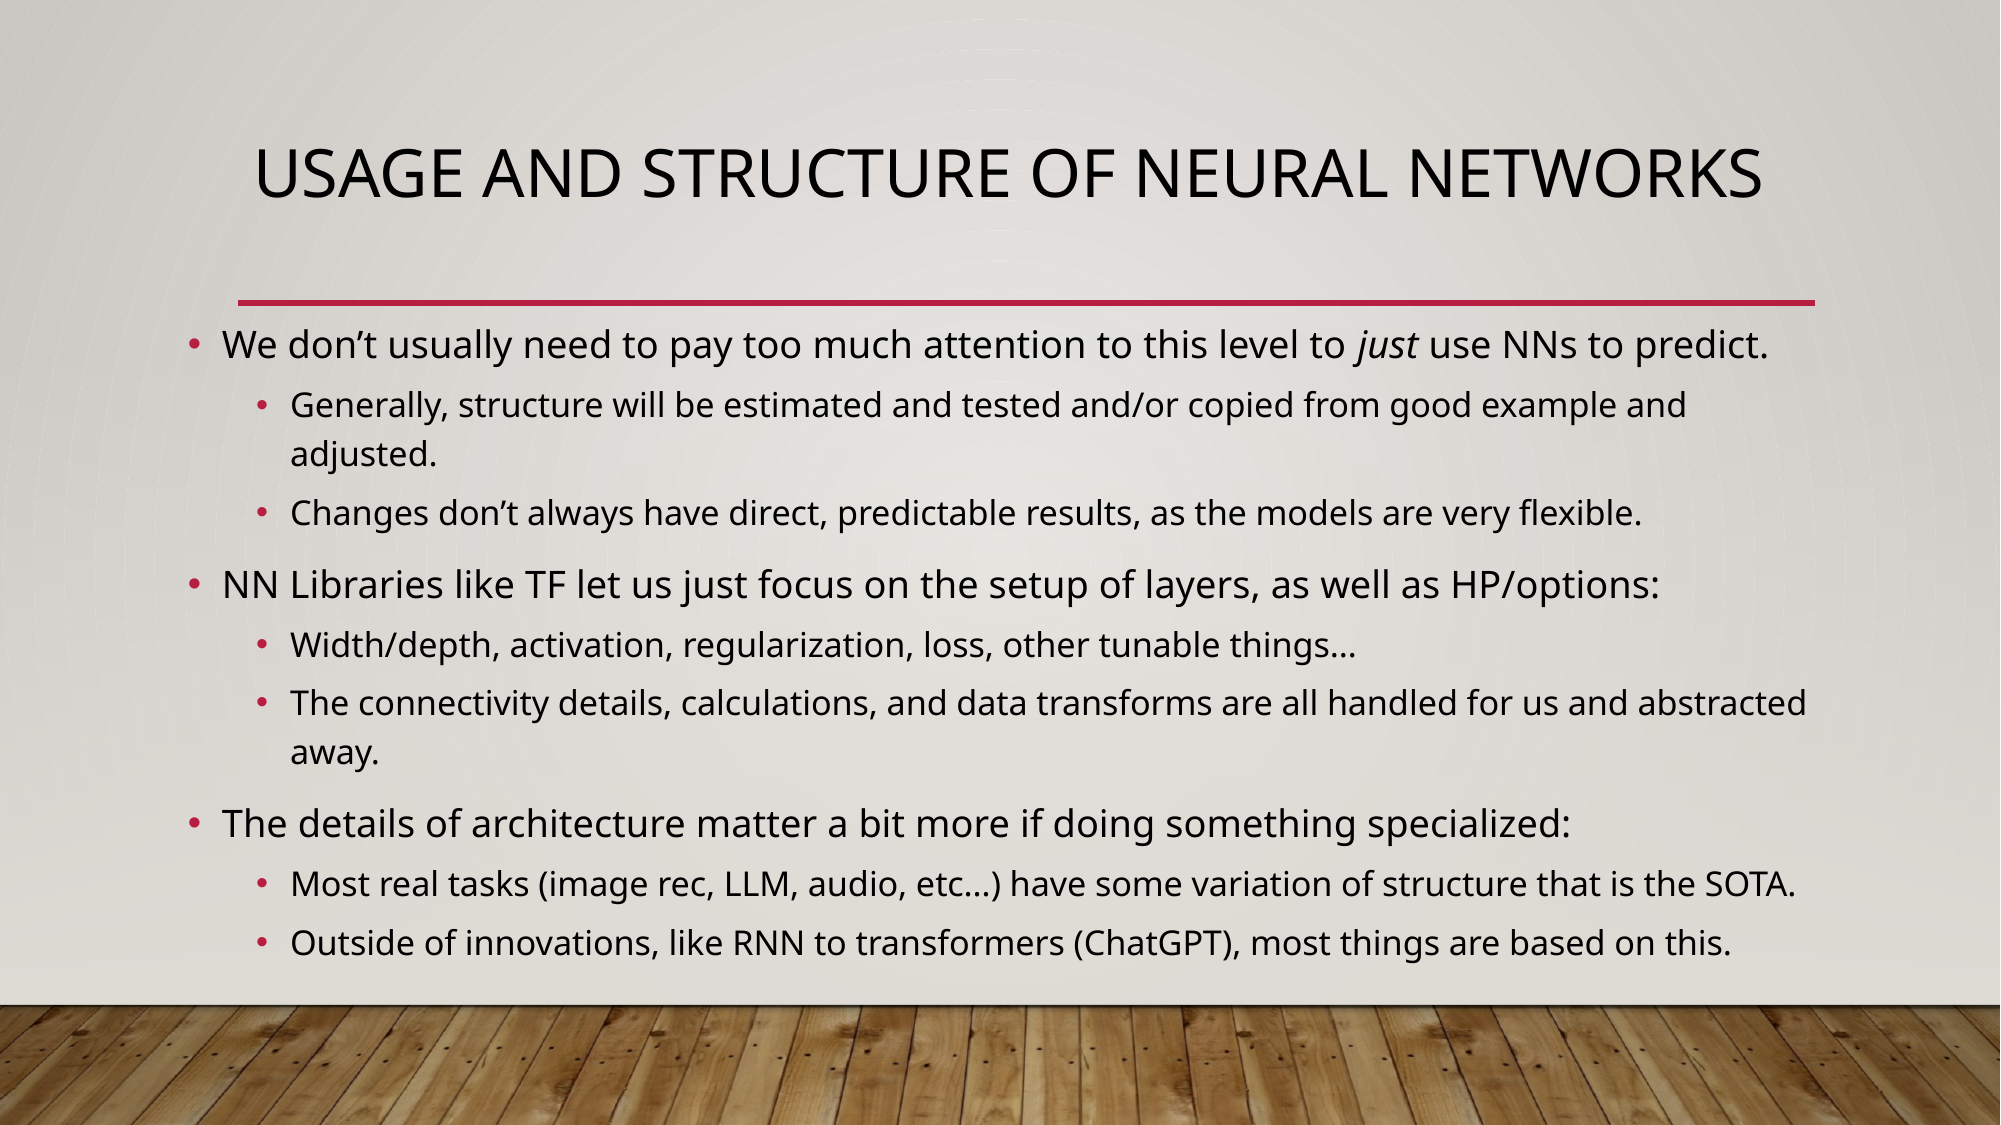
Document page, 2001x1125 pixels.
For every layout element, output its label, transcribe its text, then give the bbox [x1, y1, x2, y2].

title Usage and structure of Neural Networks [238, 131, 1814, 304]
picture [0, 1005, 2000, 1125]
list We don’t usually need to pay too much attention to this level to just use NNs to predict. Generally, structure will be estimated and tested and/or copied from good example and adjusted. Changes don’t always have direct, predictable results, as the models are very flexible. NN Libraries like TF let us just focus on the setup of layers, as well as HP/options: Width/depth, activation, regularization, loss, other tunable things… The connectivity details, calculations, and data transforms are all handled for us and abstracted away. The details of architecture matter a bit more if doing something specialized: Most real tasks (image rec, LLM, audio, etc…) have some variation of structure that is the SOTA. Outside of innovations, like RNN to transformers (ChatGPT), most things are based on this. [172, 304, 1853, 993]
